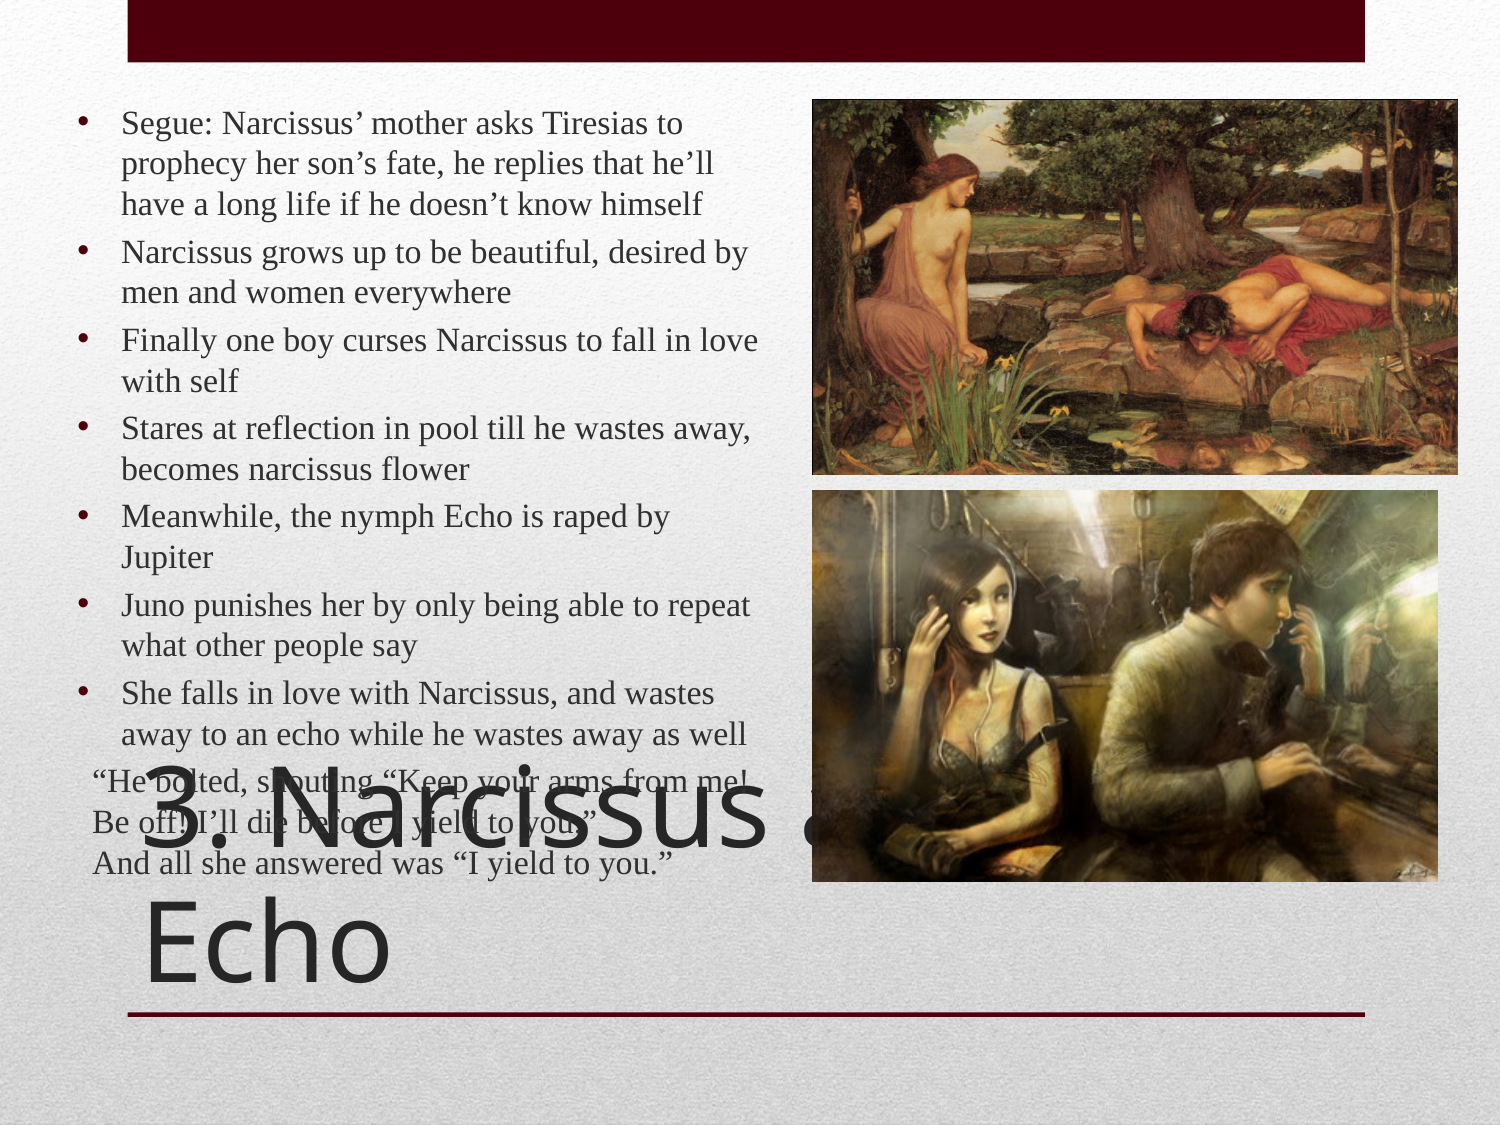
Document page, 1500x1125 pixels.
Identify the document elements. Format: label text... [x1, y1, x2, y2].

list Segue: Narcissus’ mother asks Tiresias to prophecy her son’s fate, he replies that he’ll have a long life if he doesn’t know himself Narcissus grows up to be beautiful, desired by men and women everywhere Finally one boy curses Narcissus to fall in love with self Stares at reflection in pool till he wastes away, becomes narcissus flower Meanwhile, the nymph Echo is raped by Jupiter Juno punishes her by only being able to repeat what other people say She falls in love with Narcissus, and wastes away to an echo while he wastes away as well “He bolted, shouting “Keep your arms from me! Be off! I’ll die before I yield to you.” And all she answered was “I yield to you.” [62, 84, 775, 897]
picture [811, 489, 1439, 883]
picture [811, 99, 1458, 476]
title 3. Narcissus and Echo [125, 750, 1238, 1013]
